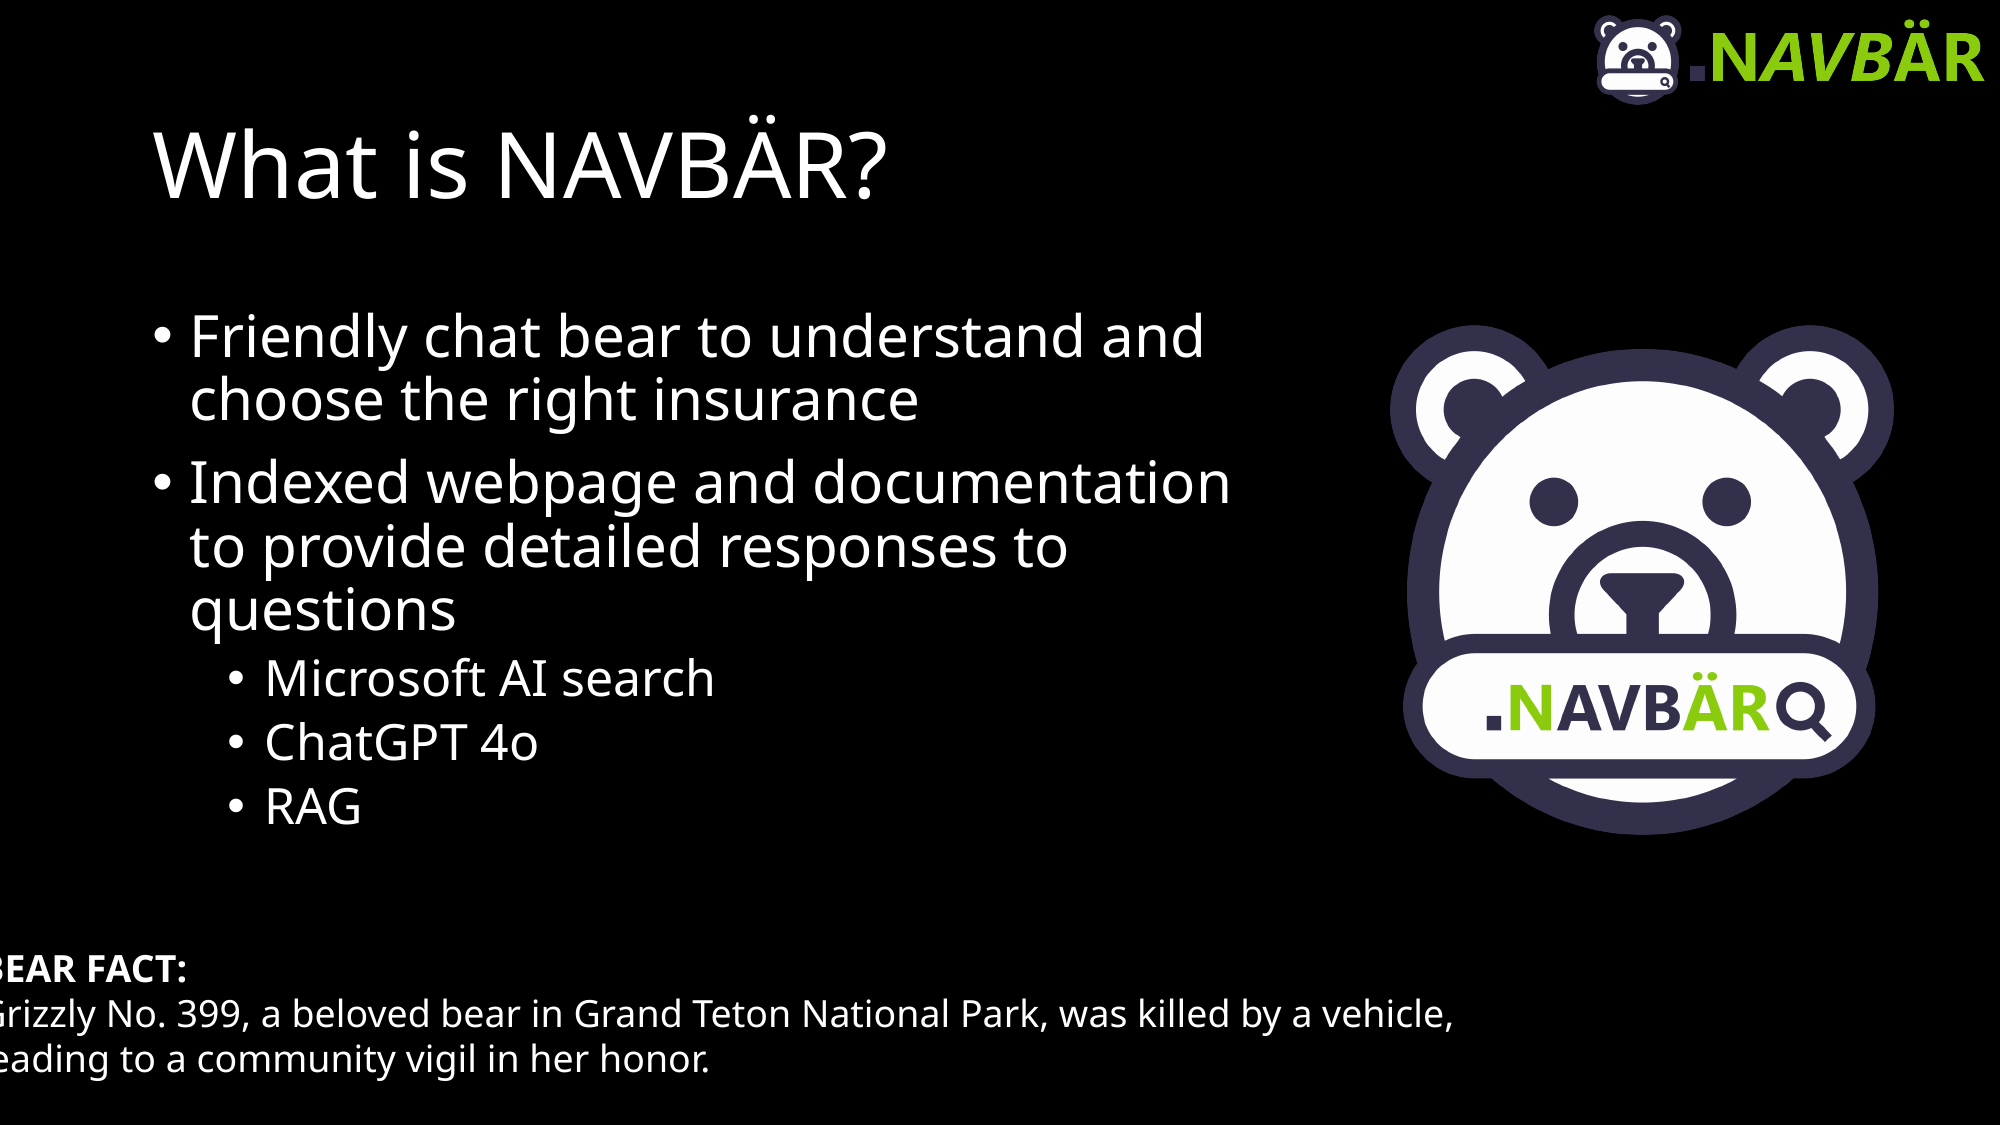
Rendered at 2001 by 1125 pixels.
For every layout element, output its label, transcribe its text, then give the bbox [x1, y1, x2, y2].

picture [1594, 14, 1985, 105]
title What is NAVBÄR? [137, 59, 1863, 278]
list Friendly chat bear to understand and choose the right insurance Indexed webpage and documentation to provide detailed responses to questions Microsoft AI search ChatGPT 4o RAG [137, 299, 1273, 937]
text_box BEAR FACT: Grizzly No. 399, a beloved bear in Grand Teton National Park, was killed by a vehicle, leading to a community vigil in her honor. [0, 937, 1481, 1088]
picture [1390, 325, 1895, 835]
